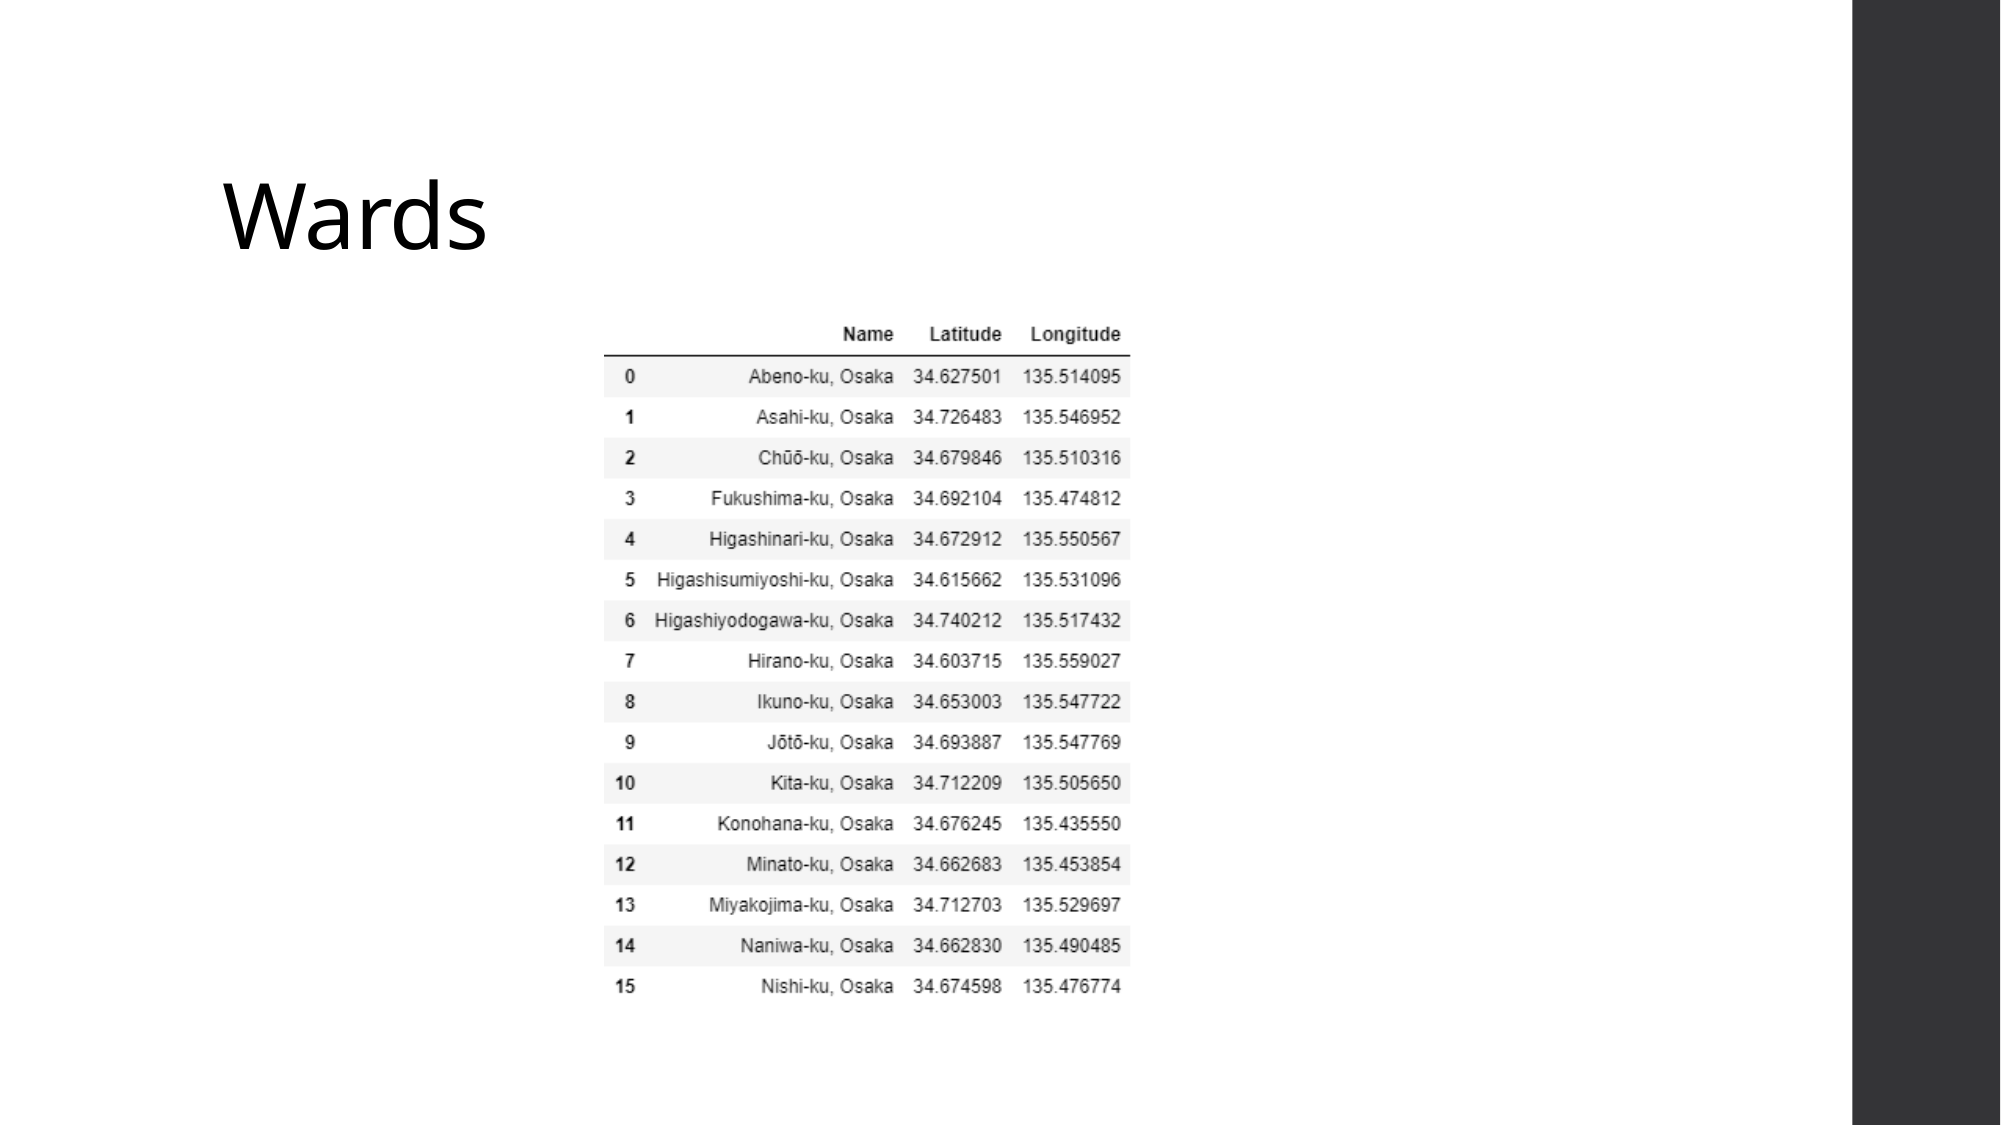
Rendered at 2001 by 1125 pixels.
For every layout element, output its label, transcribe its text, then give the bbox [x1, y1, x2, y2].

title Wards [206, 60, 1797, 278]
picture [604, 312, 1143, 1001]
